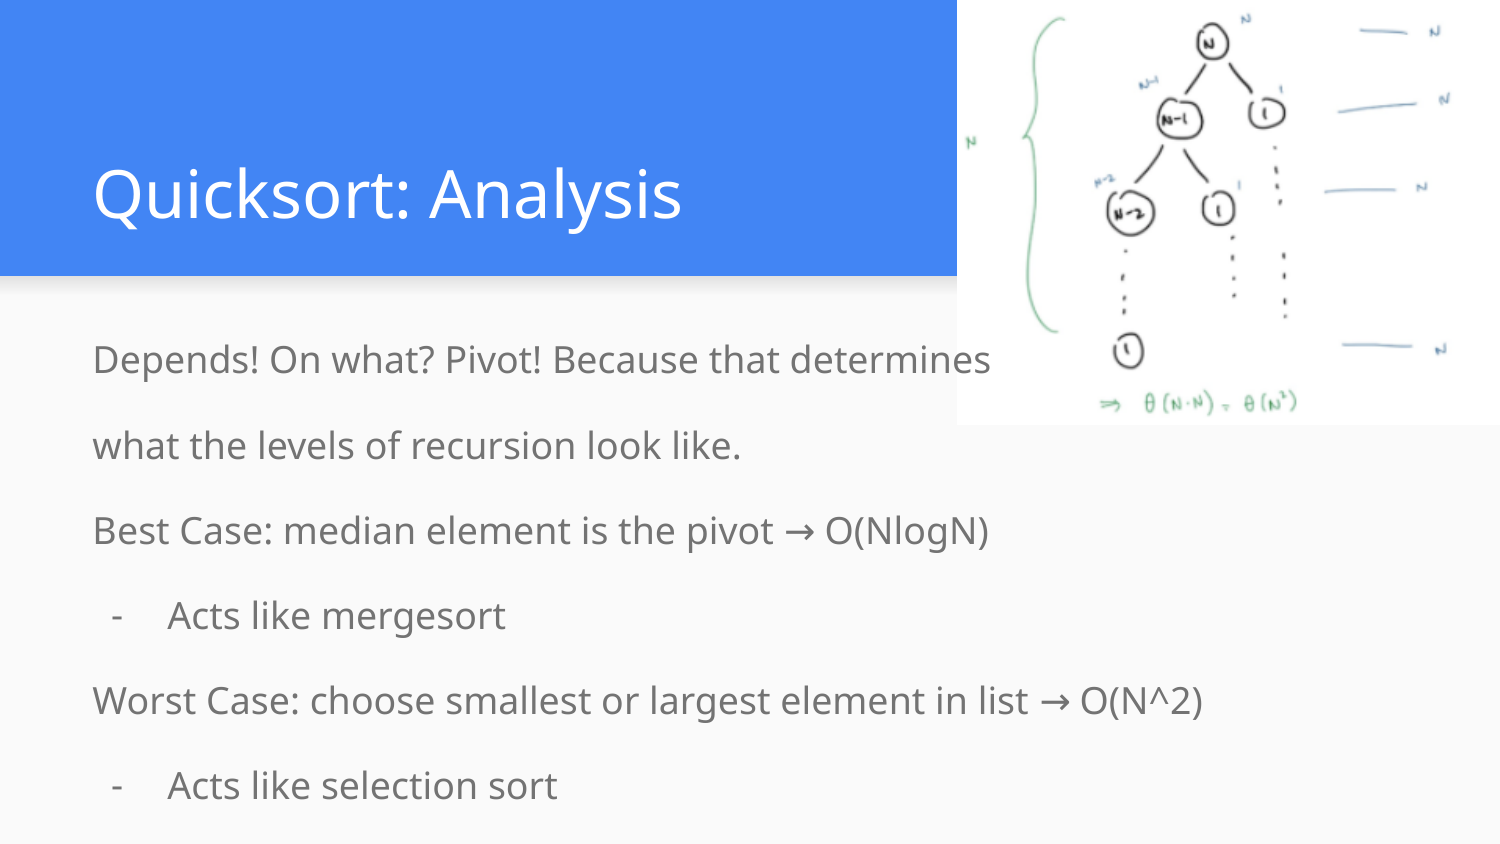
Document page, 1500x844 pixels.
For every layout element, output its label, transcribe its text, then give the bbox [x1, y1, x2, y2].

text_box Start Index [952, 0, 957, 121]
picture [957, 0, 1500, 426]
list Depends! On what? Pivot! Because that determines what the levels of recursion look like. Best Case: median element is the pivot → O(NlogN) Acts like mergesort Worst Case: choose smallest or largest element in list → O(N^2) Acts like selection sort [77, 314, 1427, 760]
title Quicksort: Analysis [77, 121, 952, 248]
